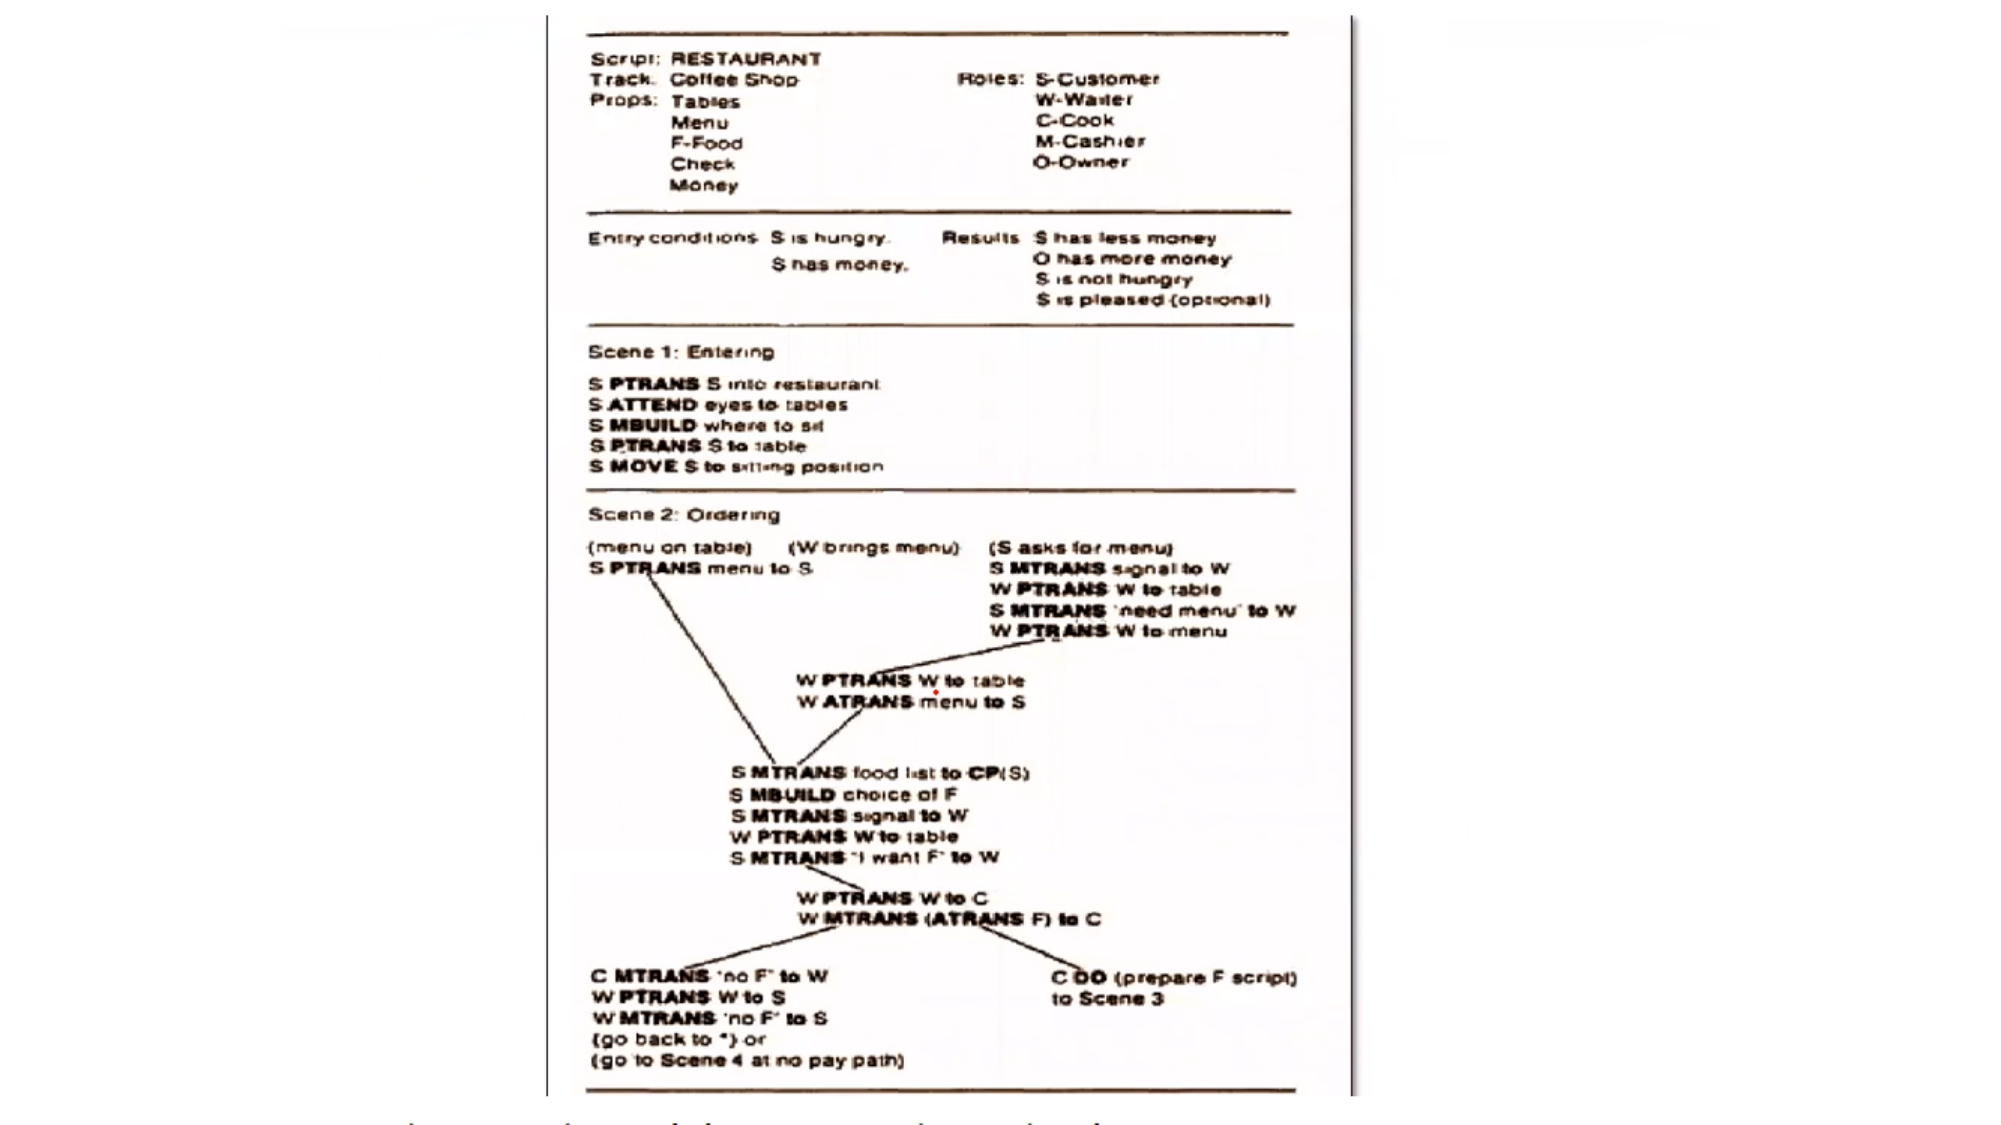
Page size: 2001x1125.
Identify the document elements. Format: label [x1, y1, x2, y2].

picture [281, 0, 1719, 1125]
